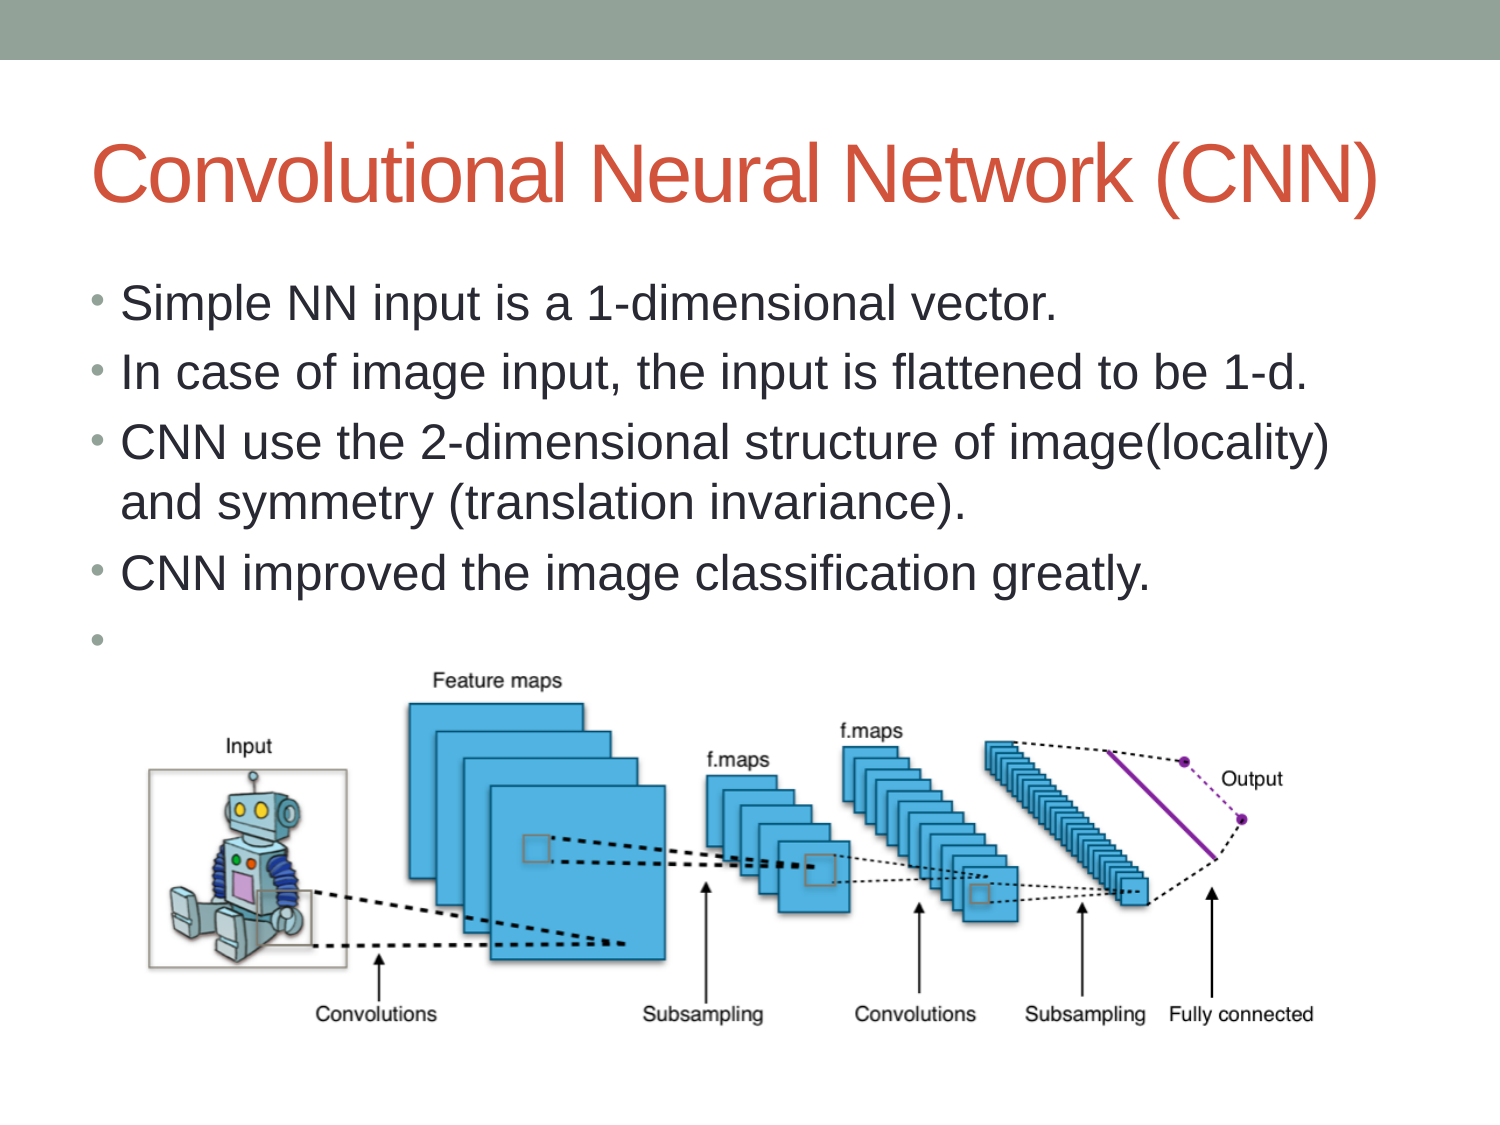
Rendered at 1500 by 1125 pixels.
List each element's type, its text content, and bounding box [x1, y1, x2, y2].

title Convolutional Neural Network (CNN) [75, 87, 1425, 250]
list Simple NN input is a 1-dimensional vector. In case of image input, the input is flattened to be 1-d. CNN use the 2-dimensional structure of image(locality) and symmetry (translation invariance). CNN improved the image classification greatly. [75, 262, 1425, 1063]
picture [124, 660, 1338, 1035]
